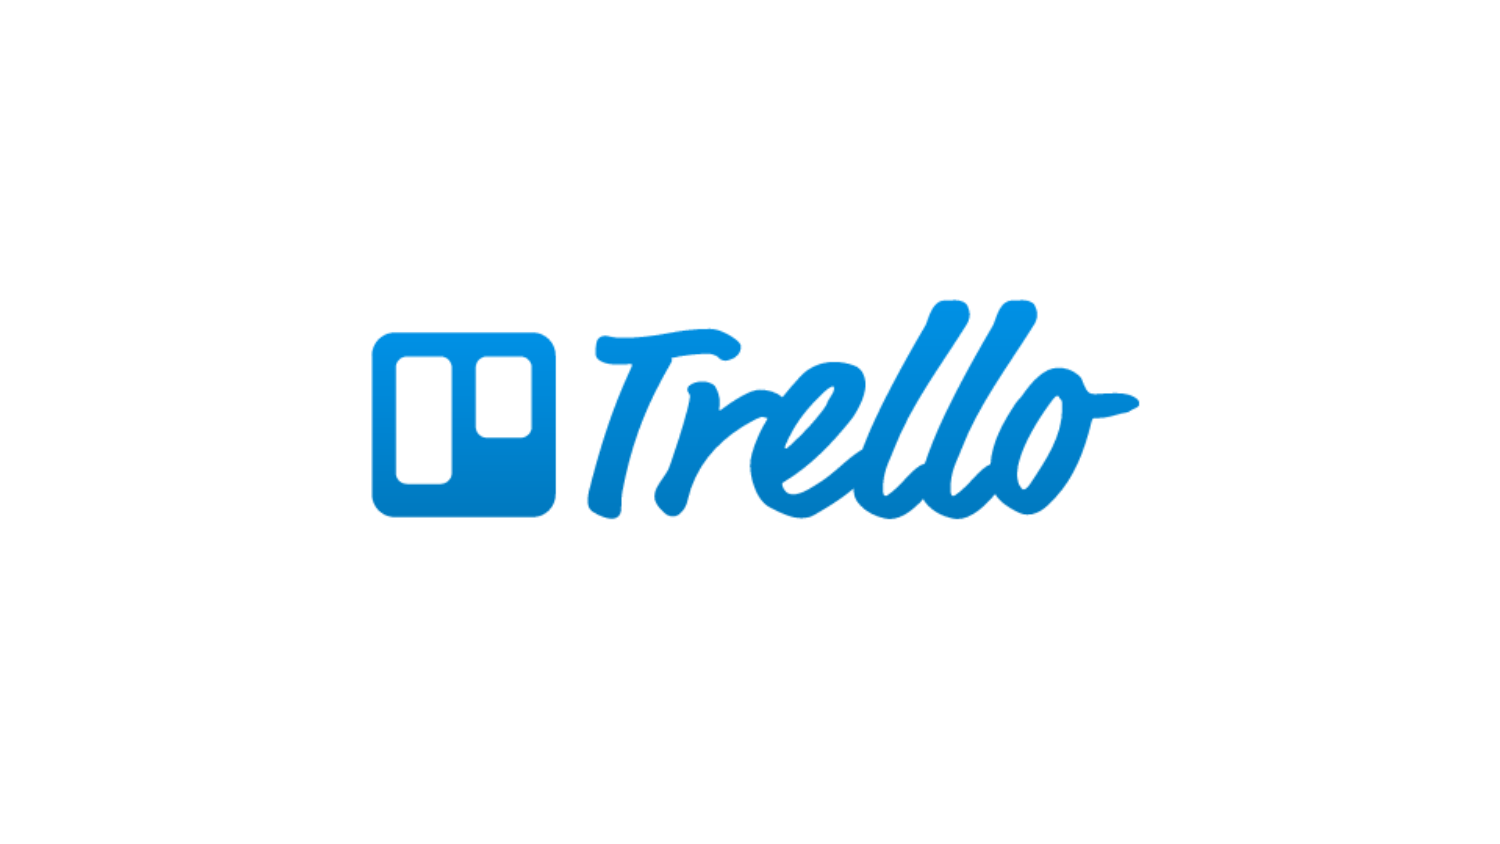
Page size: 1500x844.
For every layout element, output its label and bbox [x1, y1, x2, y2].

picture [345, 287, 1155, 557]
